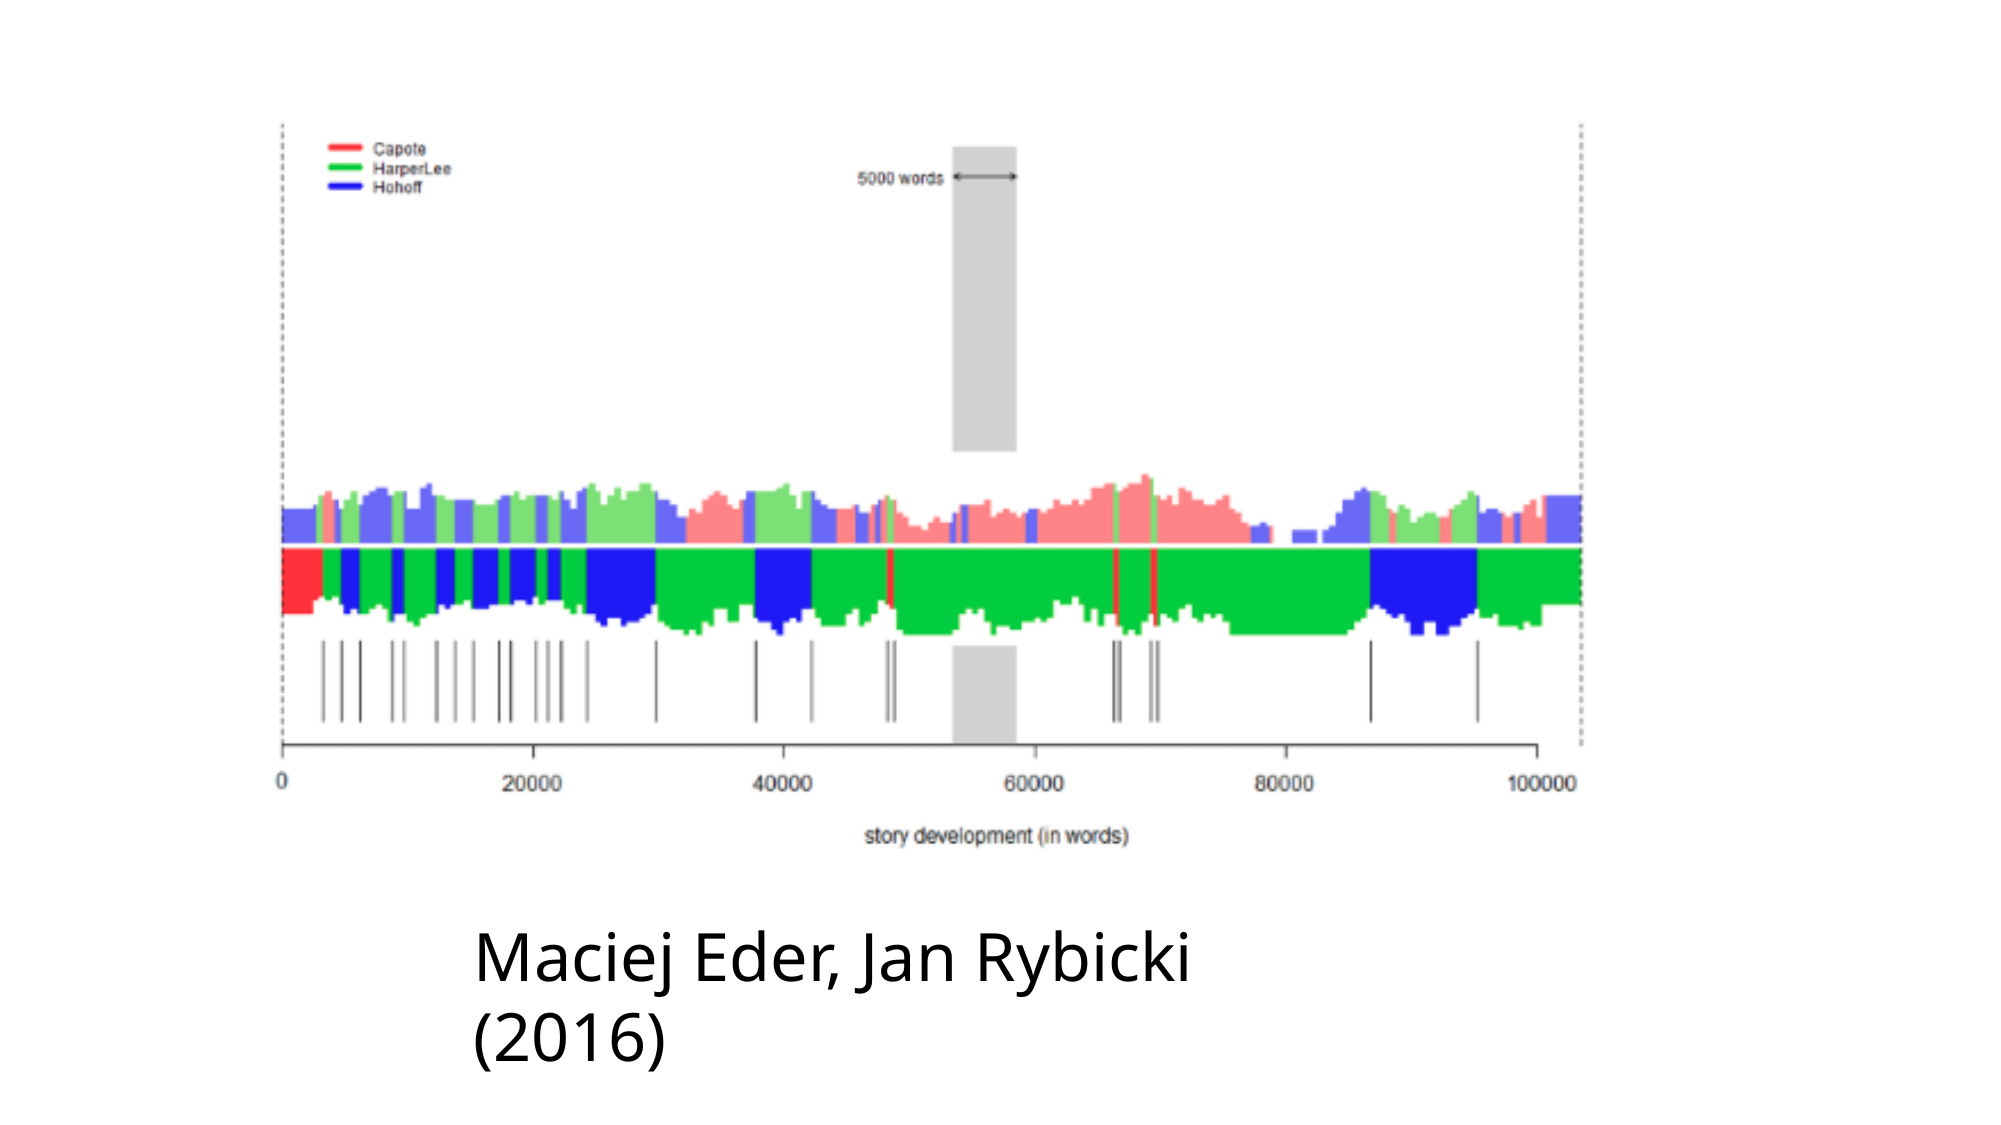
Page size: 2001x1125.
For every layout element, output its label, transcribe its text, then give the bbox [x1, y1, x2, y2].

picture [246, 93, 1614, 868]
text_box Maciej Eder, Jan Rybicki (2016) [466, 955, 1394, 1035]
